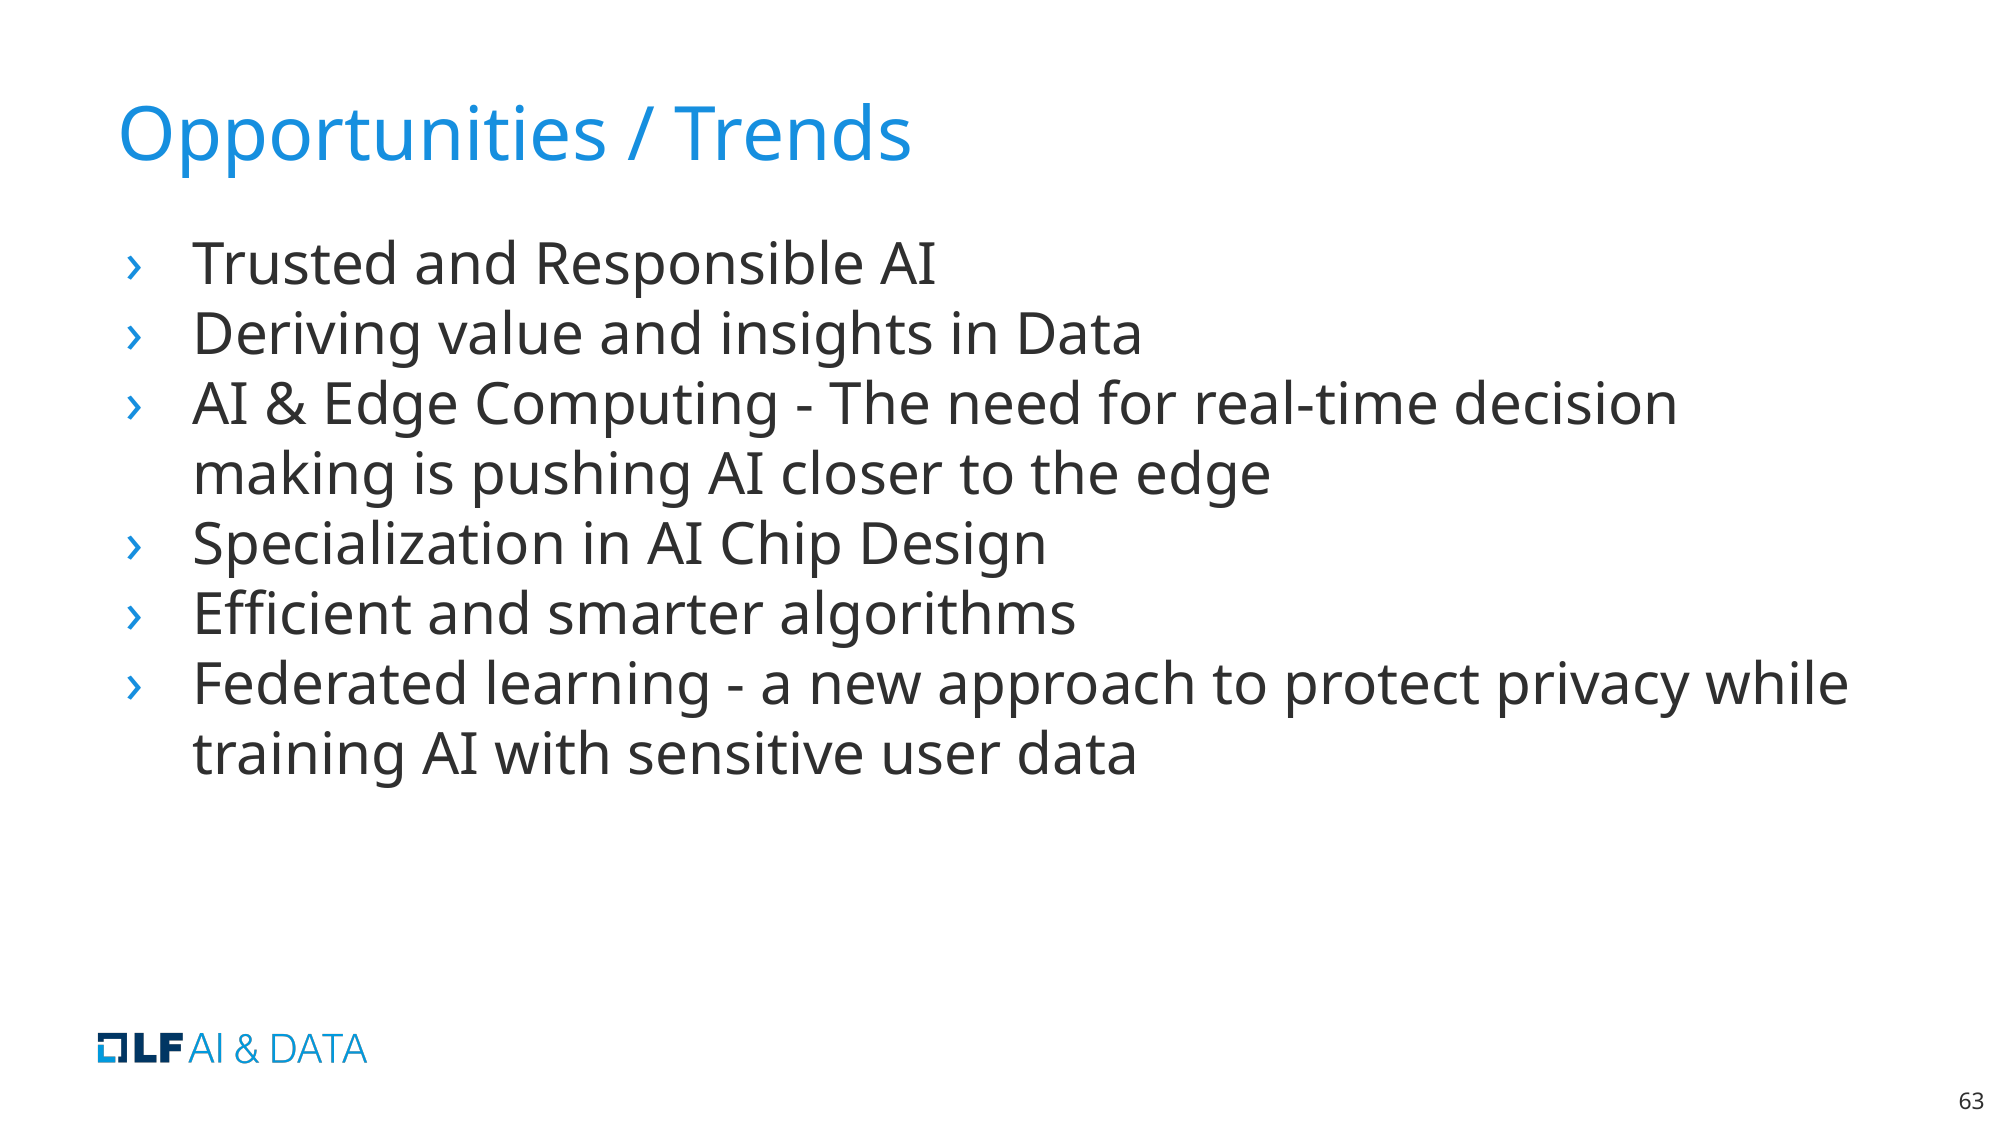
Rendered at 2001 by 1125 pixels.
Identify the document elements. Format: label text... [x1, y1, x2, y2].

title Opportunities / Trends [102, 59, 1897, 214]
picture [92, 1029, 371, 1068]
list Trusted and Responsible AI Deriving value and insights in Data AI & Edge Computing - The need for real-time decision making is pushing AI closer to the edge Specialization in AI Chip Design Efficient and smarter algorithms Federated learning - a new approach to protect privacy while training AI with sensitive user data [102, 219, 1897, 933]
slide_number ‹#› [1939, 1080, 2000, 1125]
